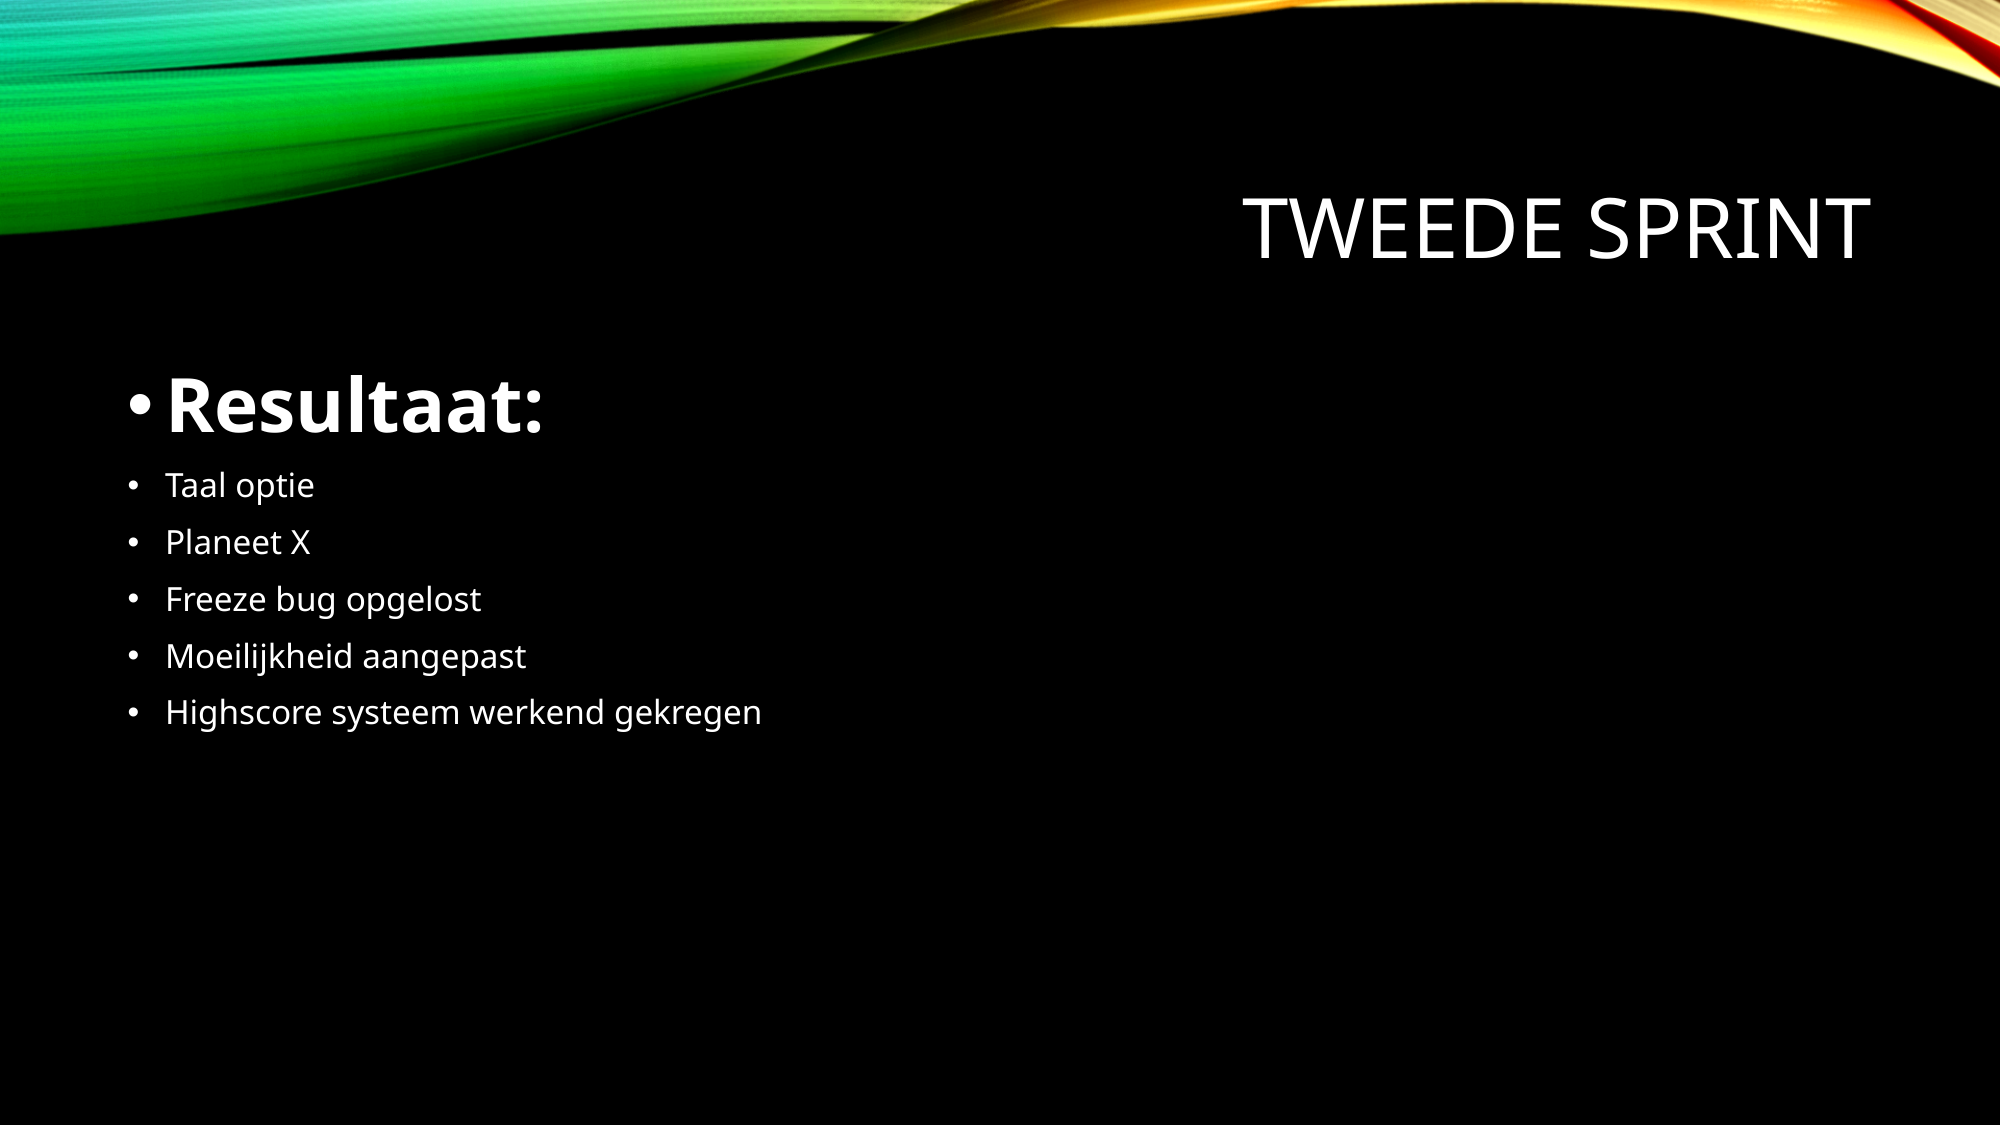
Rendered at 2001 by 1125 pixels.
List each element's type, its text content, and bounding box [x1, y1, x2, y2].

title Tweede sprint [474, 125, 1888, 338]
list Resultaat: Taal optie Planeet X Freeze bug opgelost Moeilijkheid aangepast Highscore systeem werkend gekregen [112, 360, 1888, 1021]
picture [0, 0, 2000, 237]
